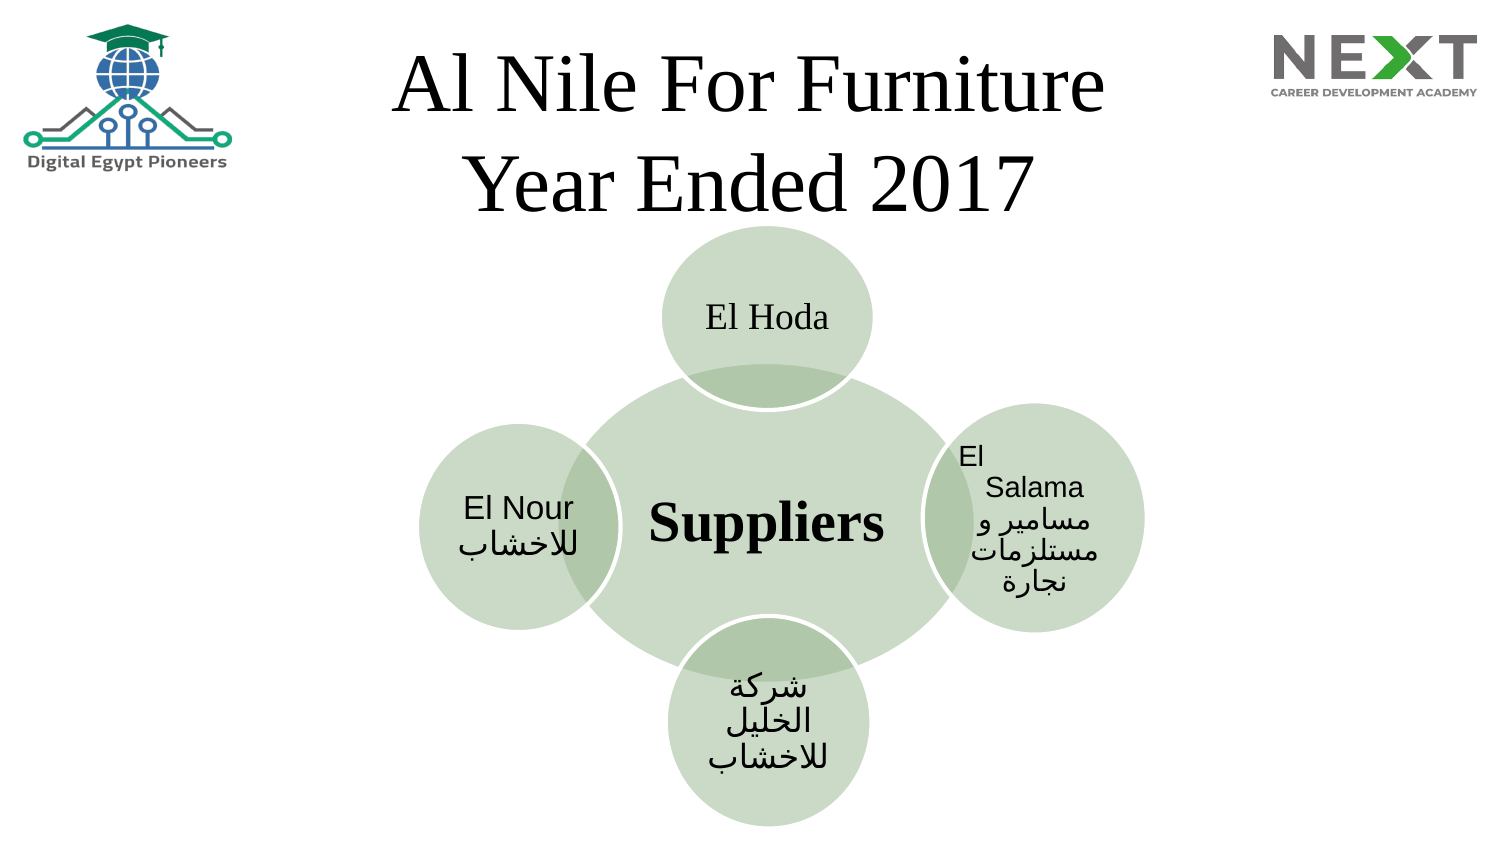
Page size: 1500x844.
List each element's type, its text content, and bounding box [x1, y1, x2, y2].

picture [23, 20, 233, 178]
title Al Nile For Furniture Year Ended 2017 [290, 15, 1209, 241]
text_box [149, 242, 1396, 824]
picture [1267, 35, 1477, 100]
